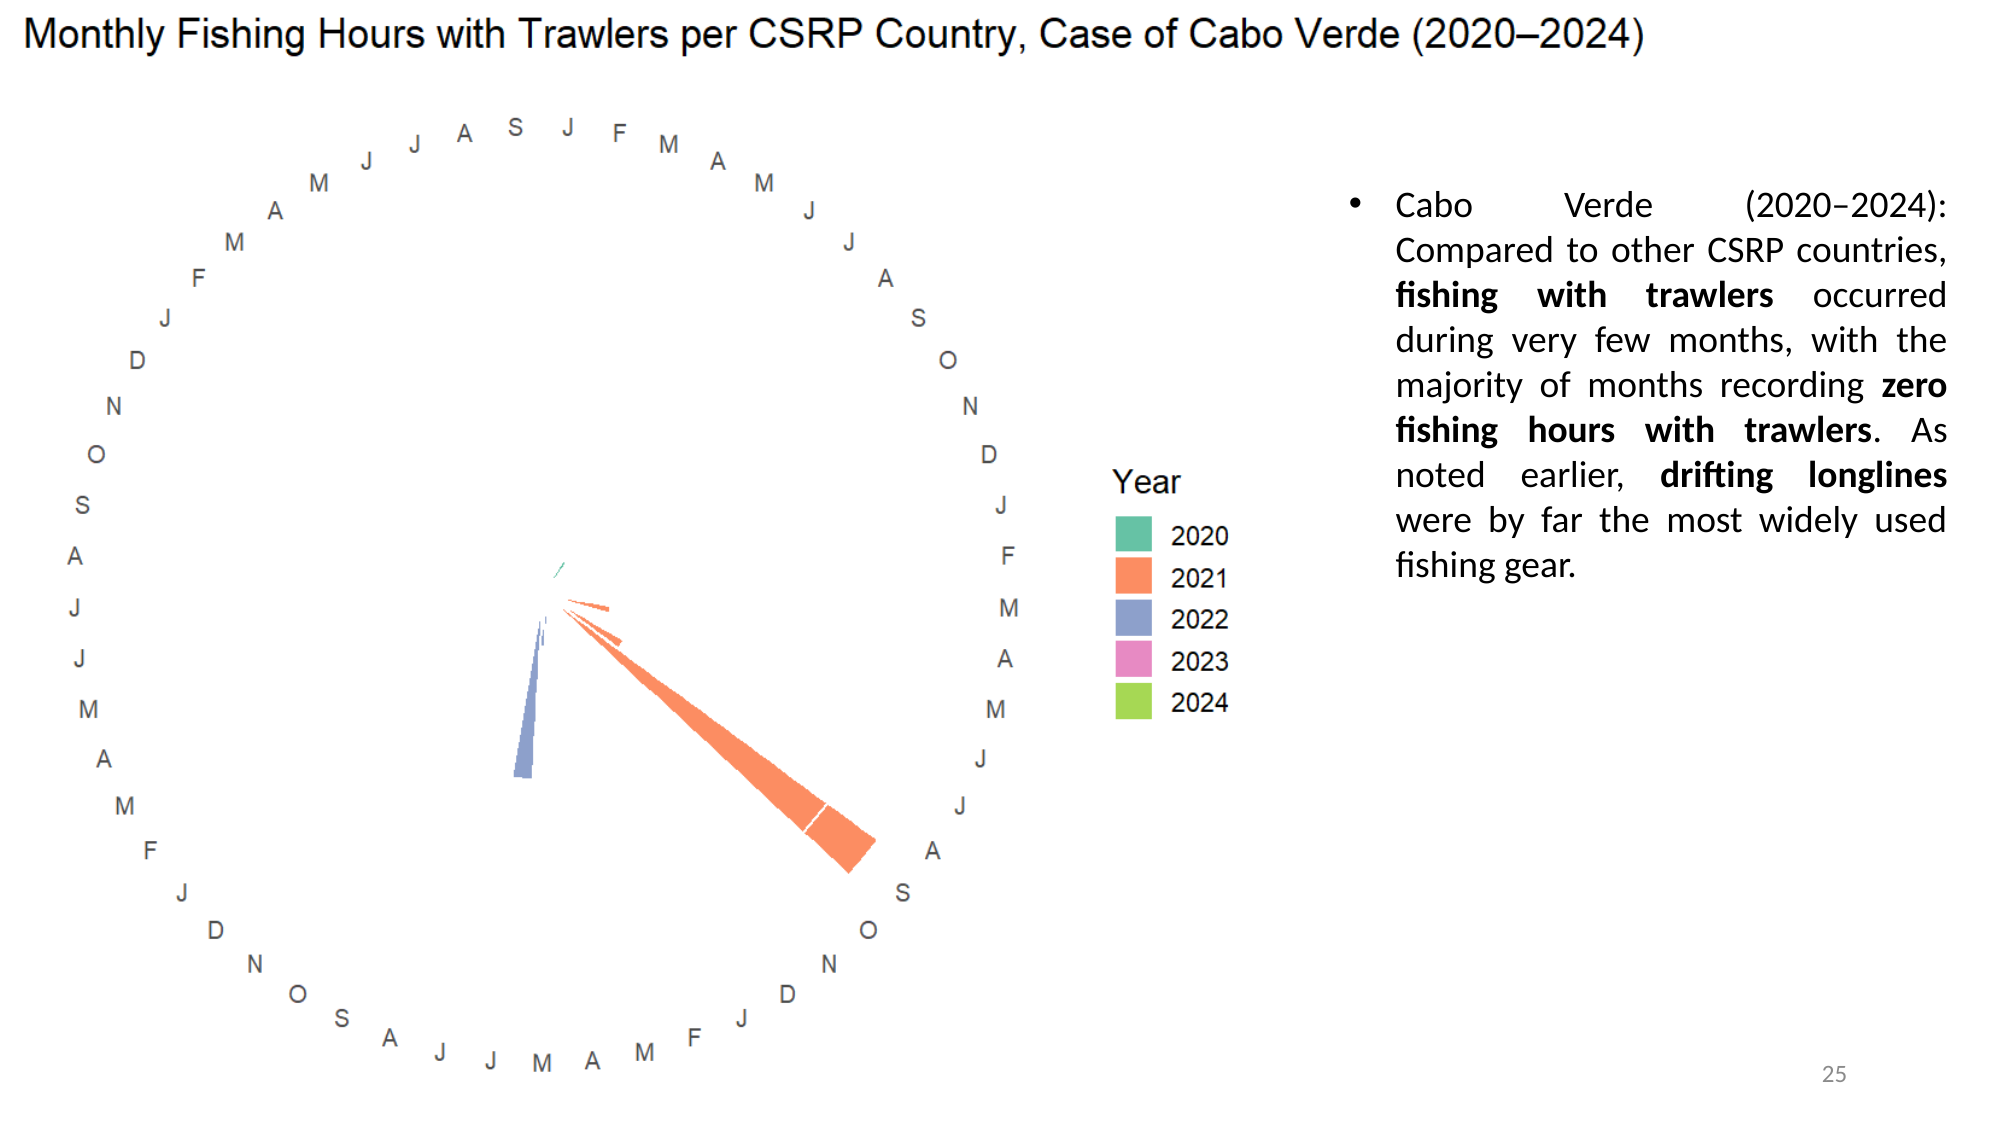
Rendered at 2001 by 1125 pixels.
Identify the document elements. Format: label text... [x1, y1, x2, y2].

text_box Cabo Verde (2020–2024): Compared to other CSRP countries, fishing with trawlers occurred during very few months, with the majority of months recording zero fishing hours with trawlers. As noted earlier, drifting longlines were by far the most widely used fishing gear. [1649, 172, 1963, 593]
slide_number 25 [1412, 1042, 1863, 1103]
picture [0, 0, 1649, 1096]
